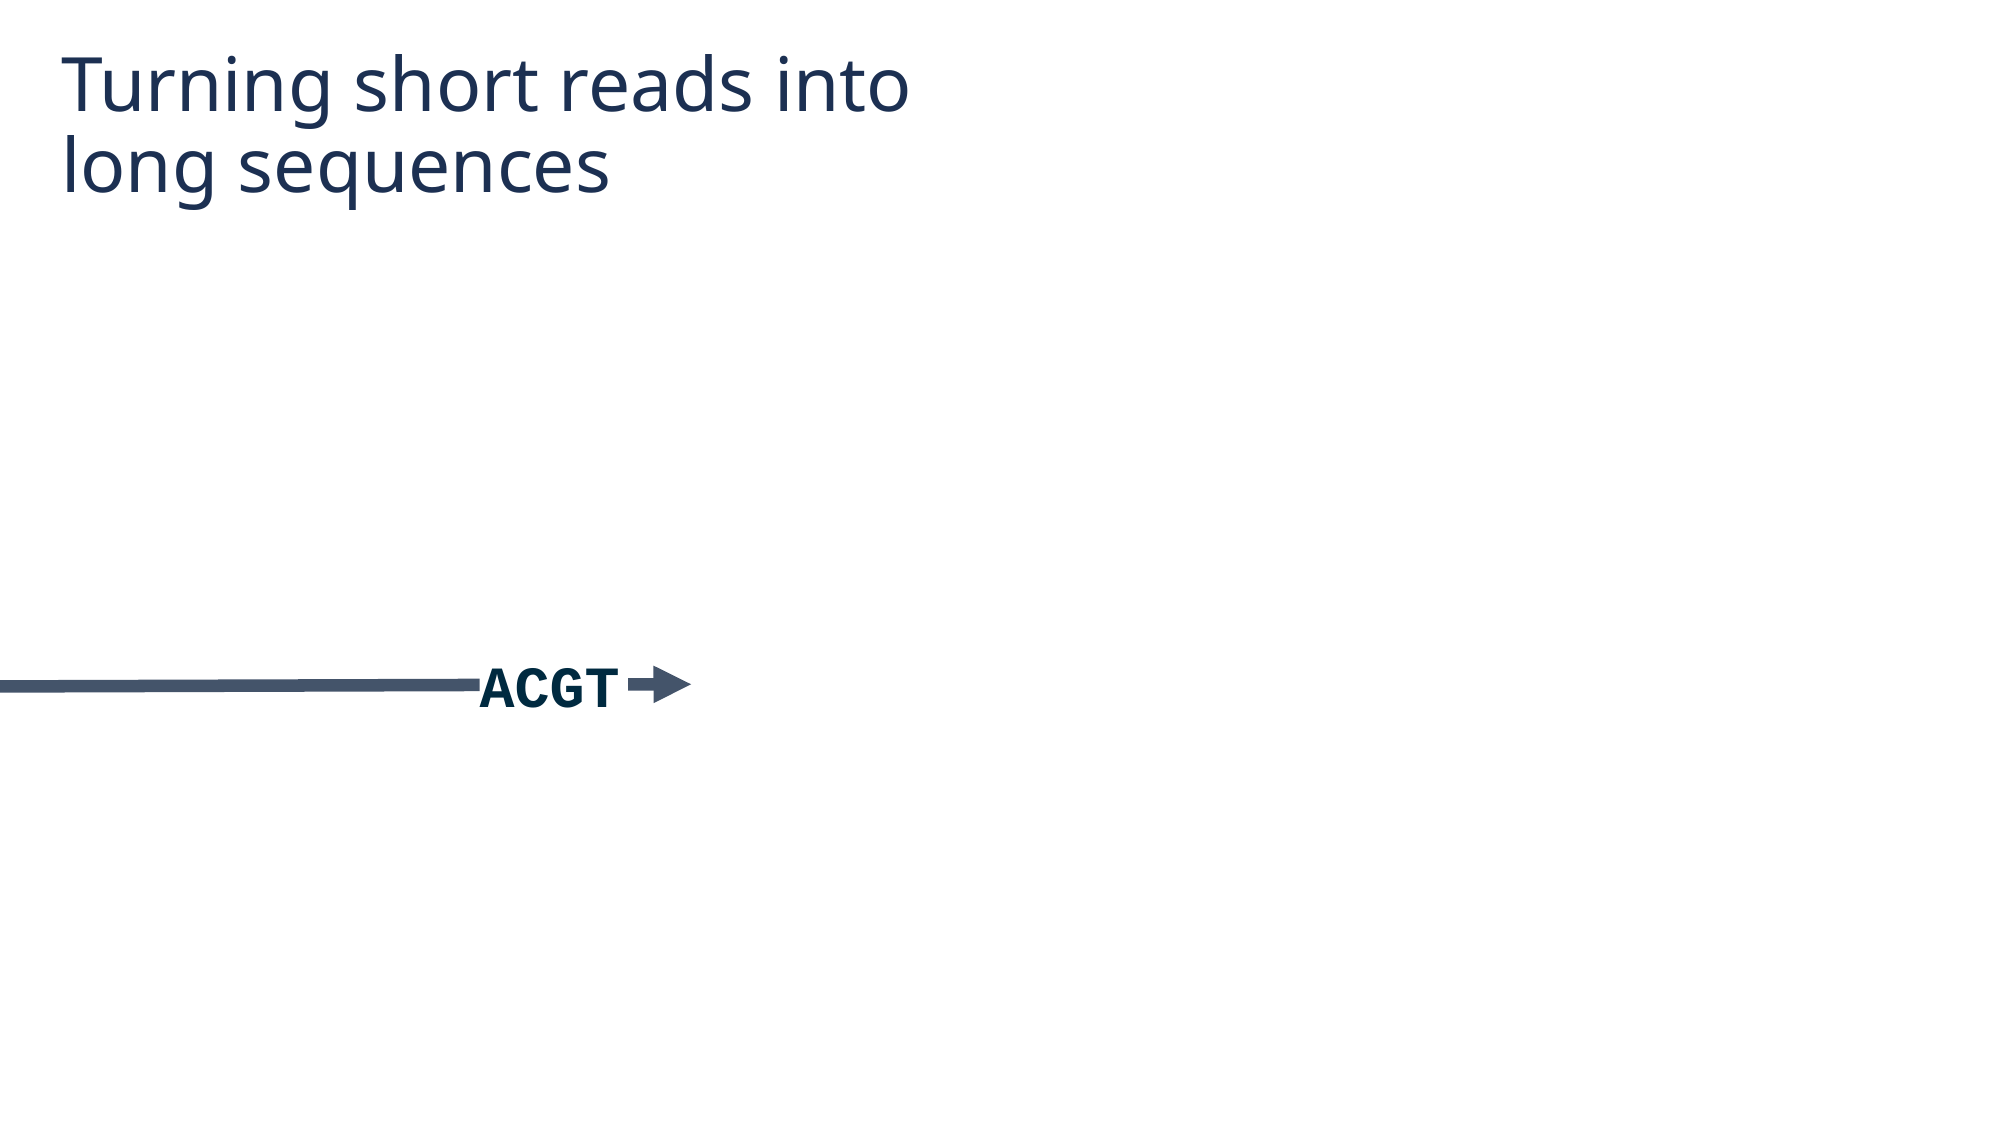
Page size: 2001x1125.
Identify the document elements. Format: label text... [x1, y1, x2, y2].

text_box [0, 683, 692, 687]
text_box ACGT [479, 651, 628, 682]
title Turning short reads into long sequences [46, 39, 1353, 408]
text_box ACGT [479, 696, 628, 717]
